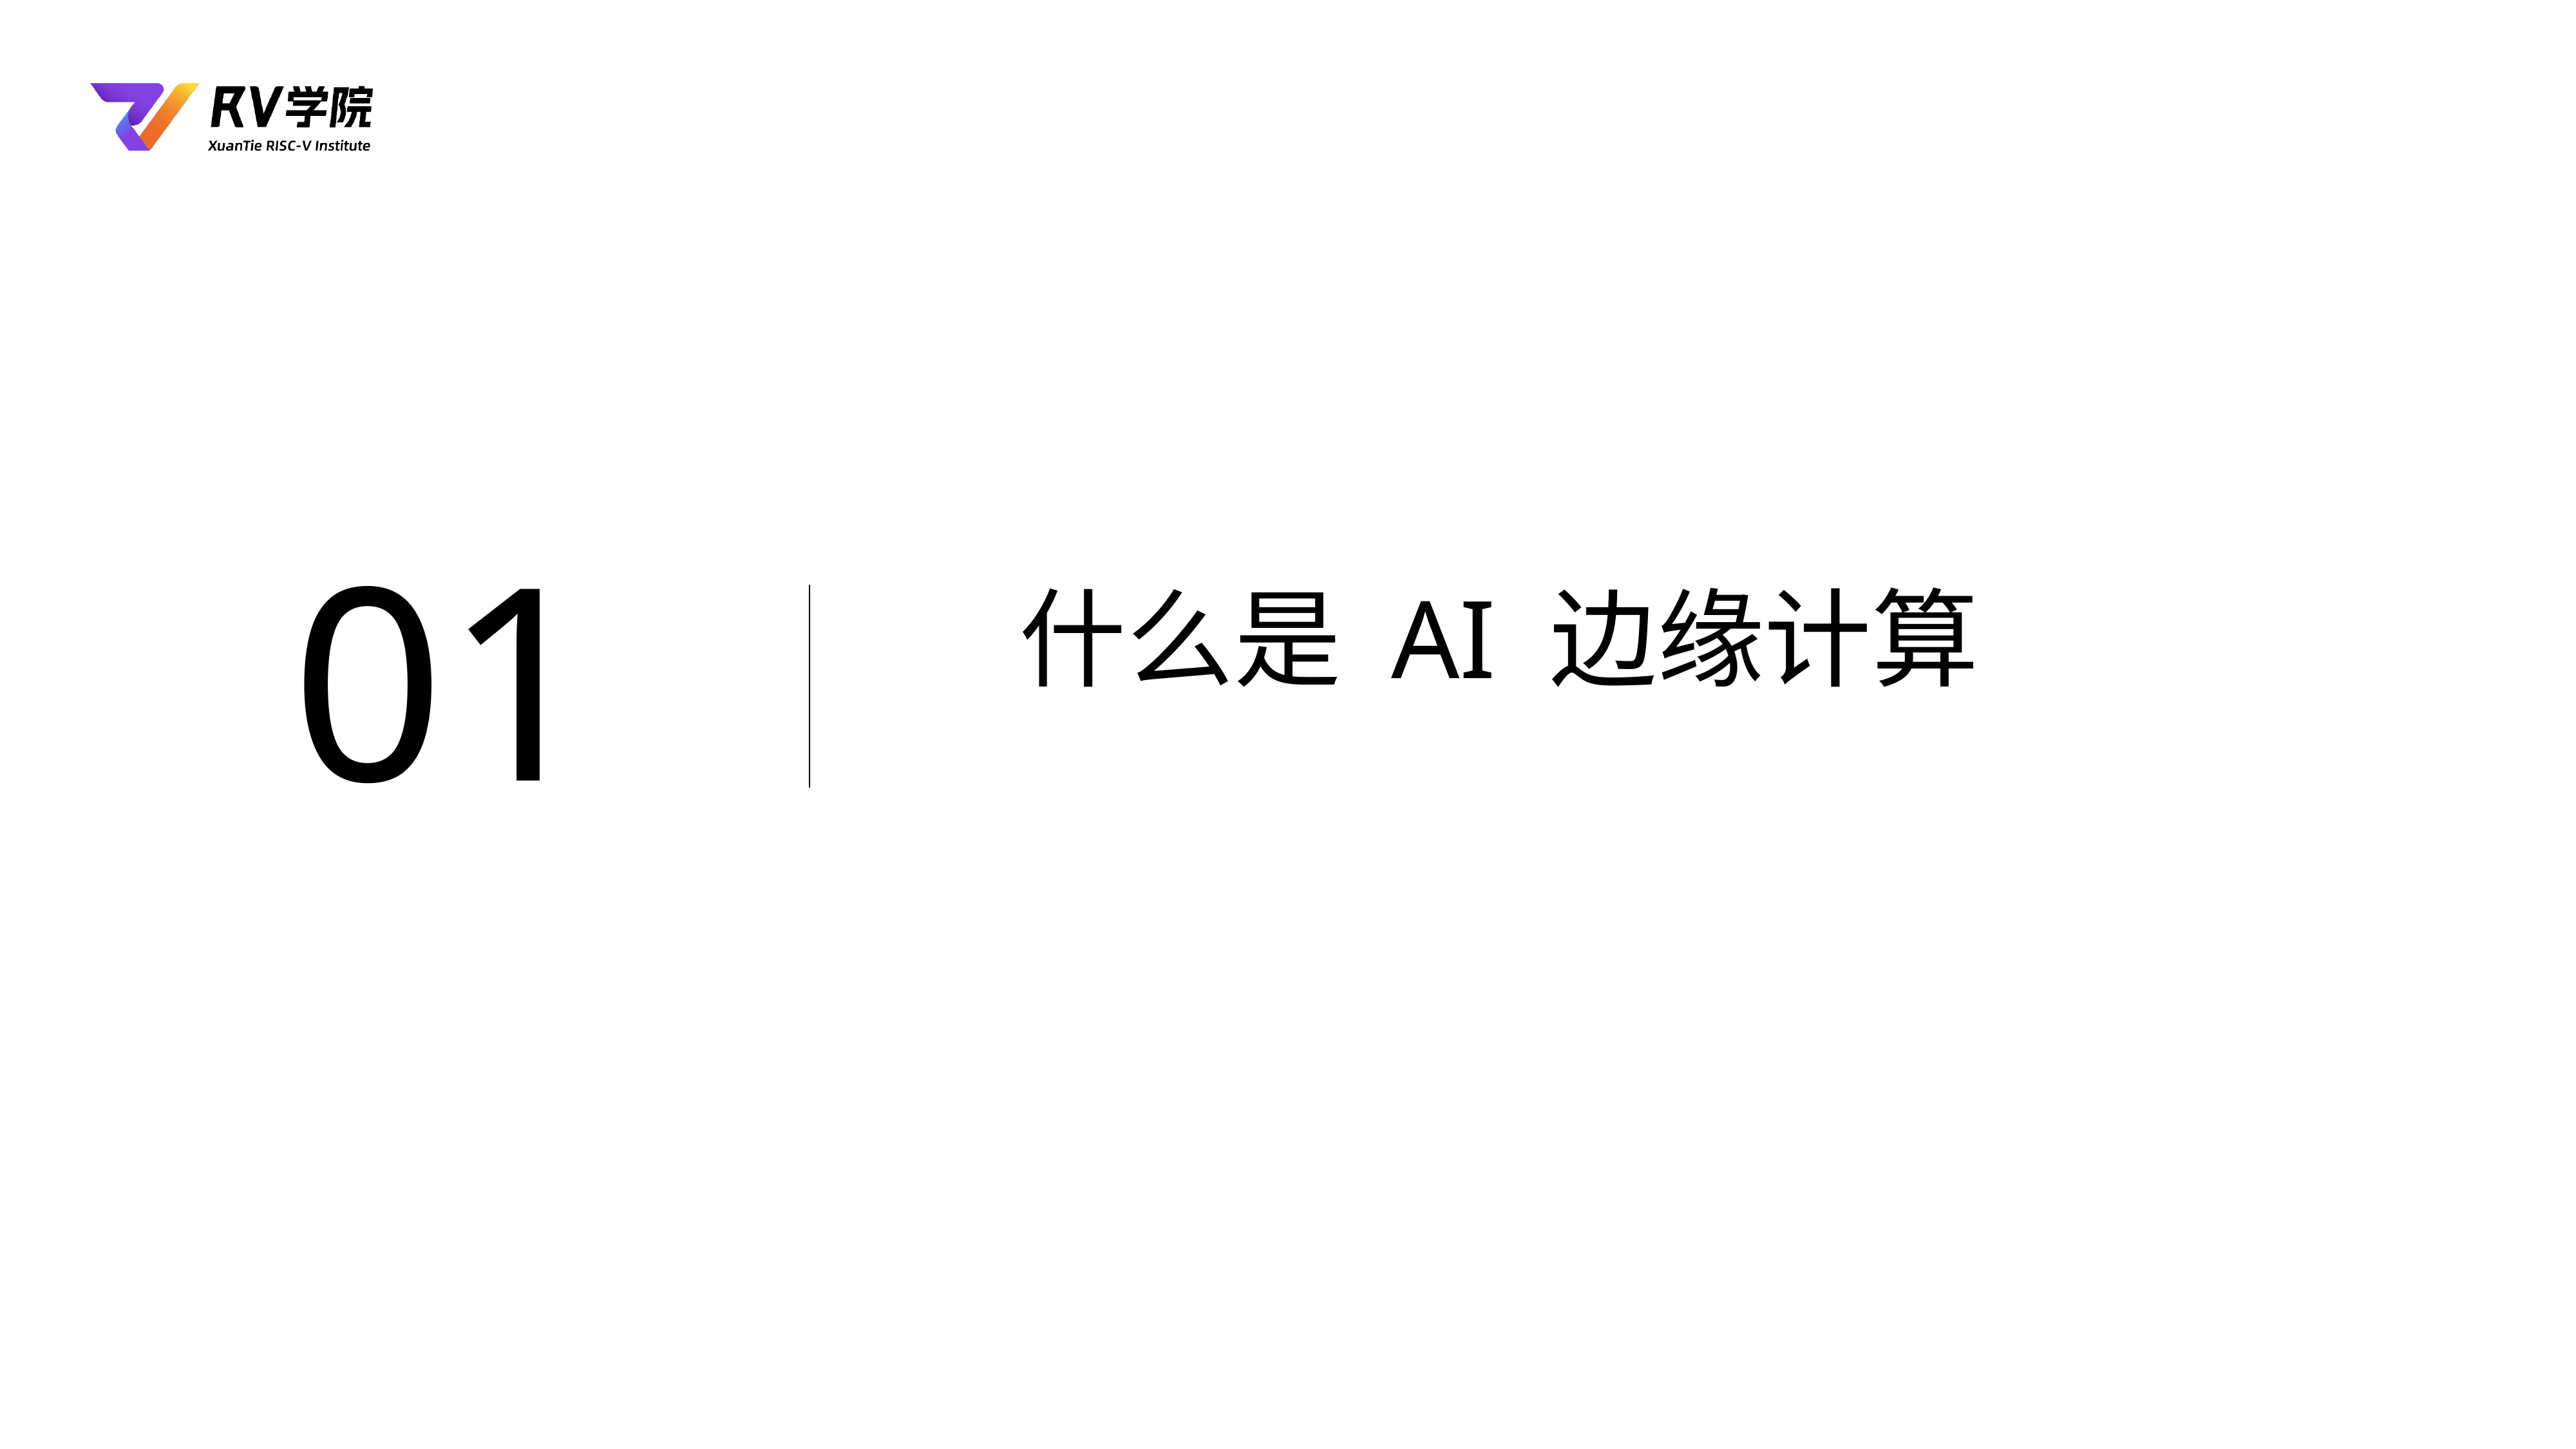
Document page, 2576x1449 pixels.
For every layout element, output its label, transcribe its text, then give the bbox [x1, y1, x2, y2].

text_box 什么是 AI 边缘计算 [878, 565, 2121, 706]
picture [90, 83, 373, 151]
text_box 01 [286, 507, 604, 840]
